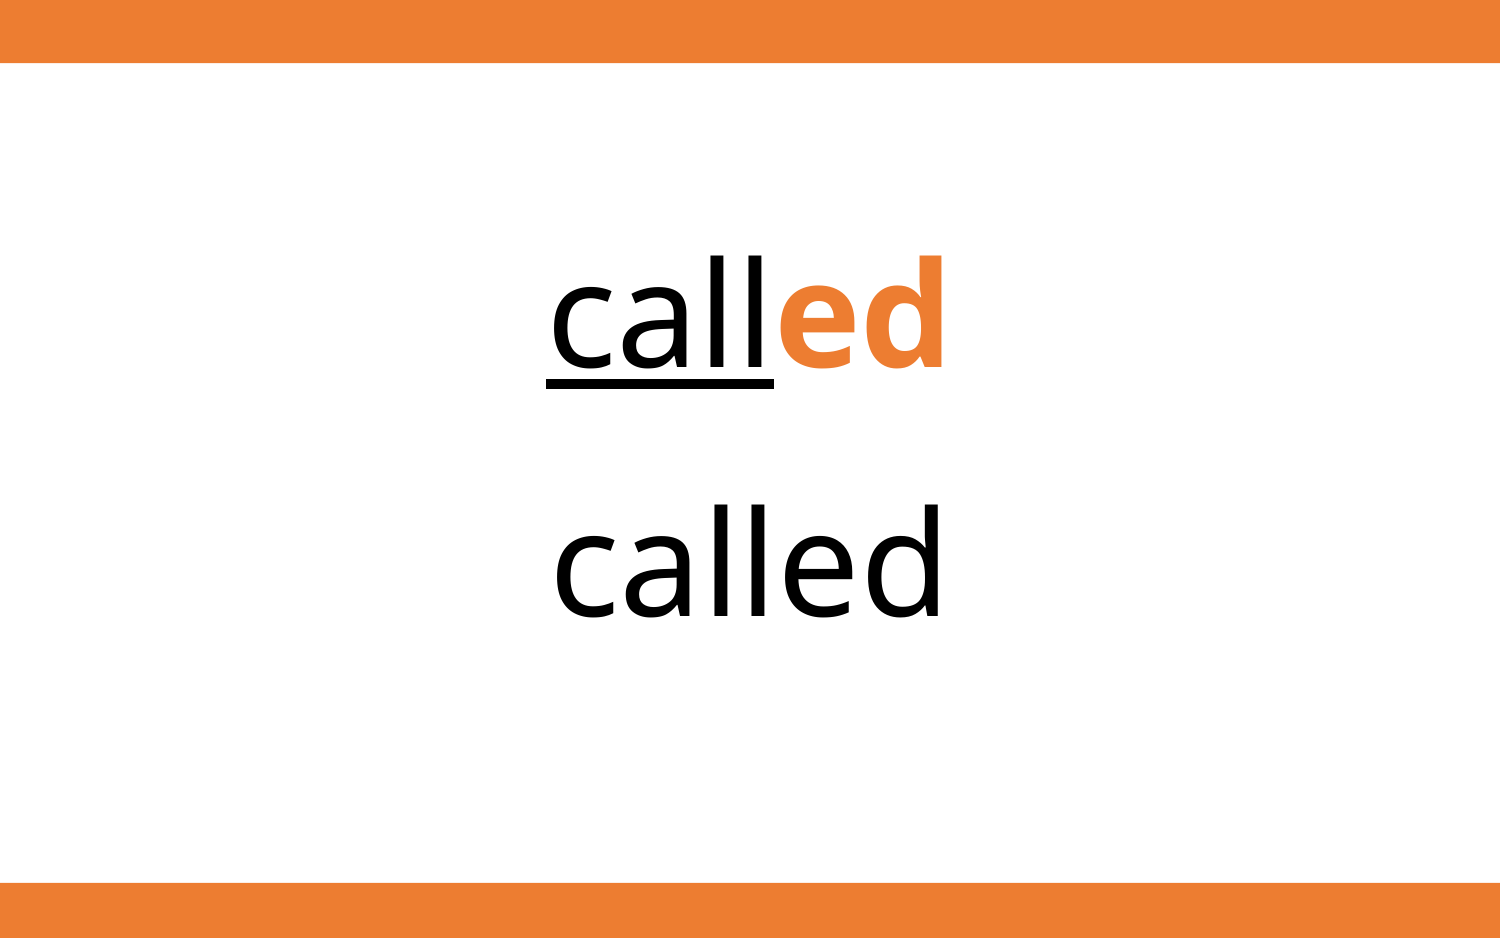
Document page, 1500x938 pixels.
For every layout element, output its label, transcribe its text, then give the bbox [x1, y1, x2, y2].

text_box [0, 882, 1500, 938]
text_box called [0, 233, 1500, 408]
text_box called [0, 481, 1500, 656]
text_box [0, 0, 1500, 64]
